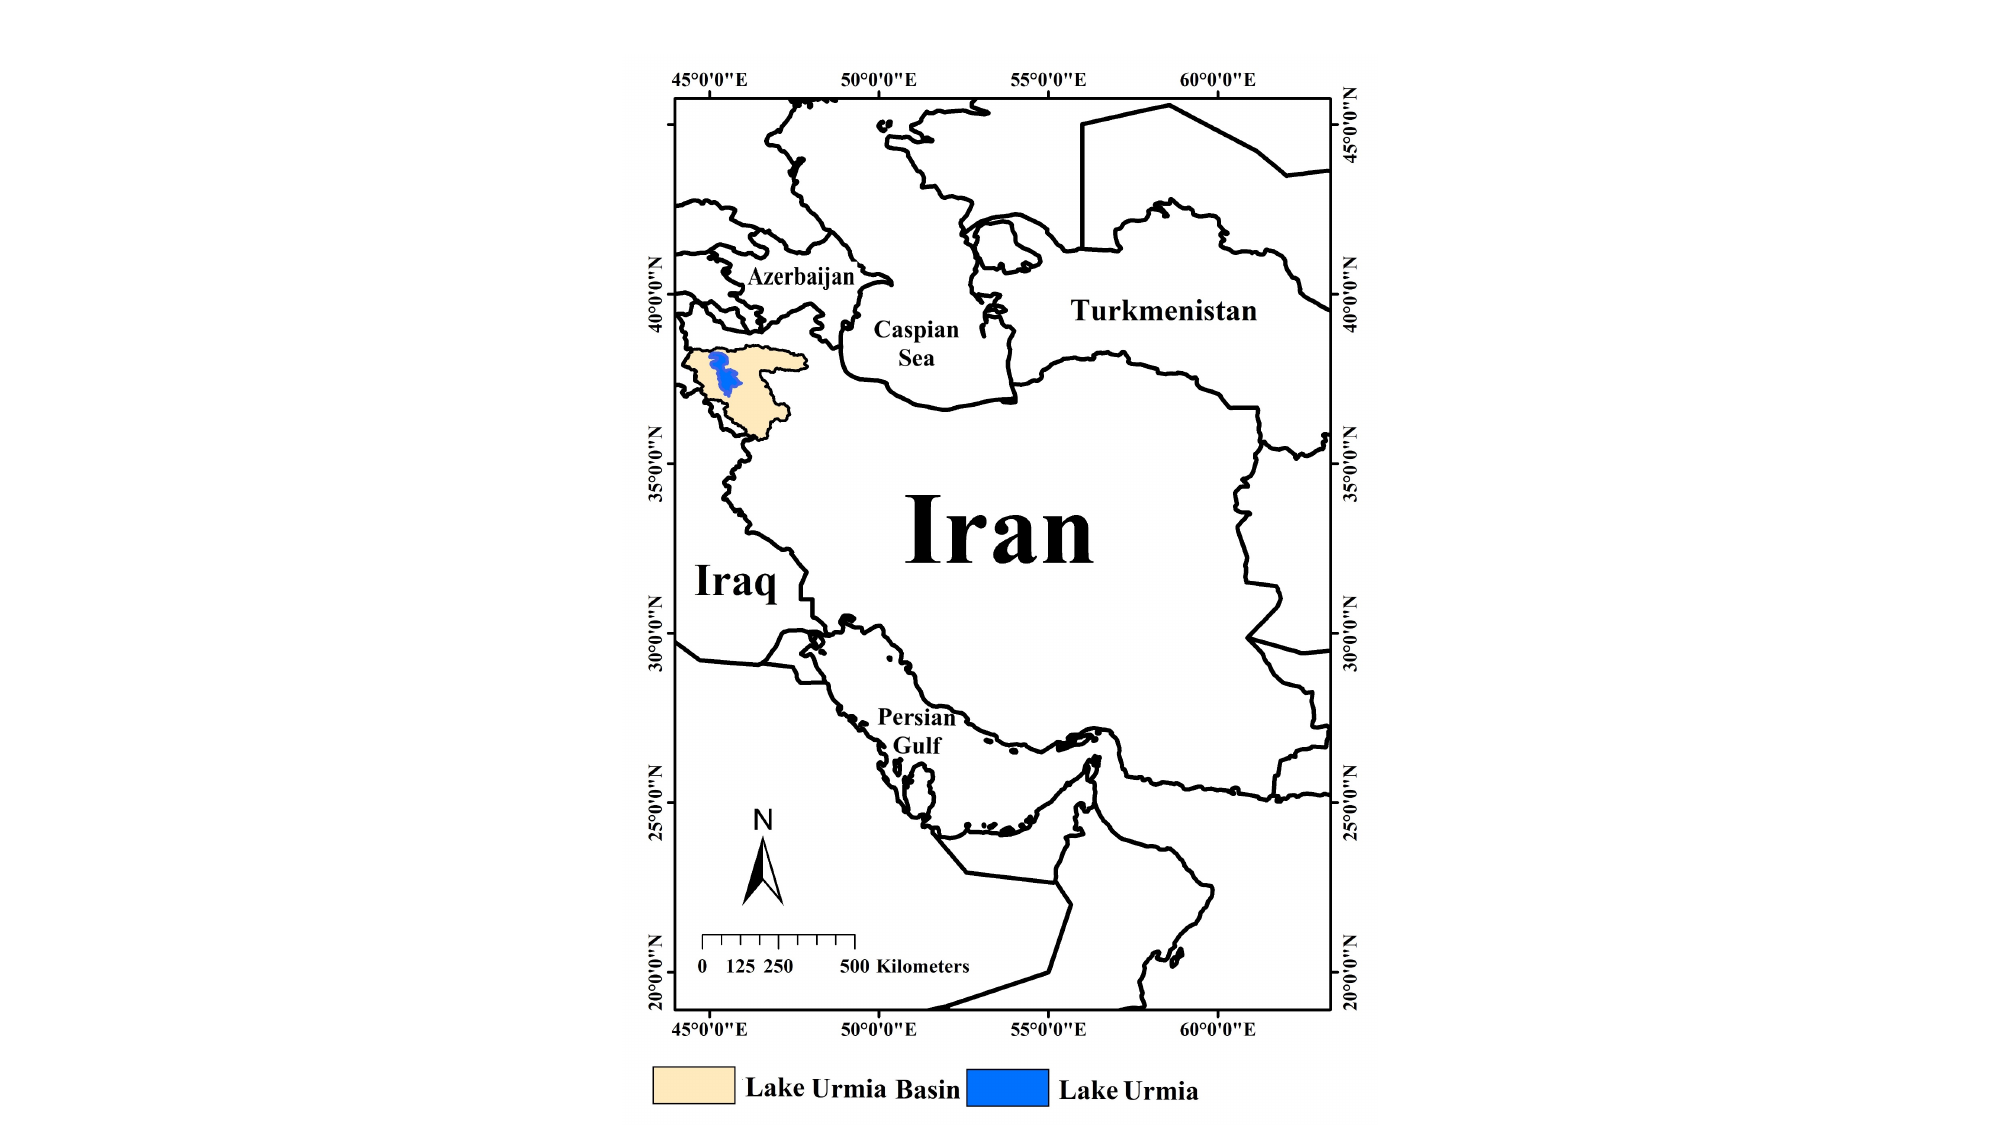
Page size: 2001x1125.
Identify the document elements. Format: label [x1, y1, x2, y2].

picture [622, 54, 1378, 1125]
